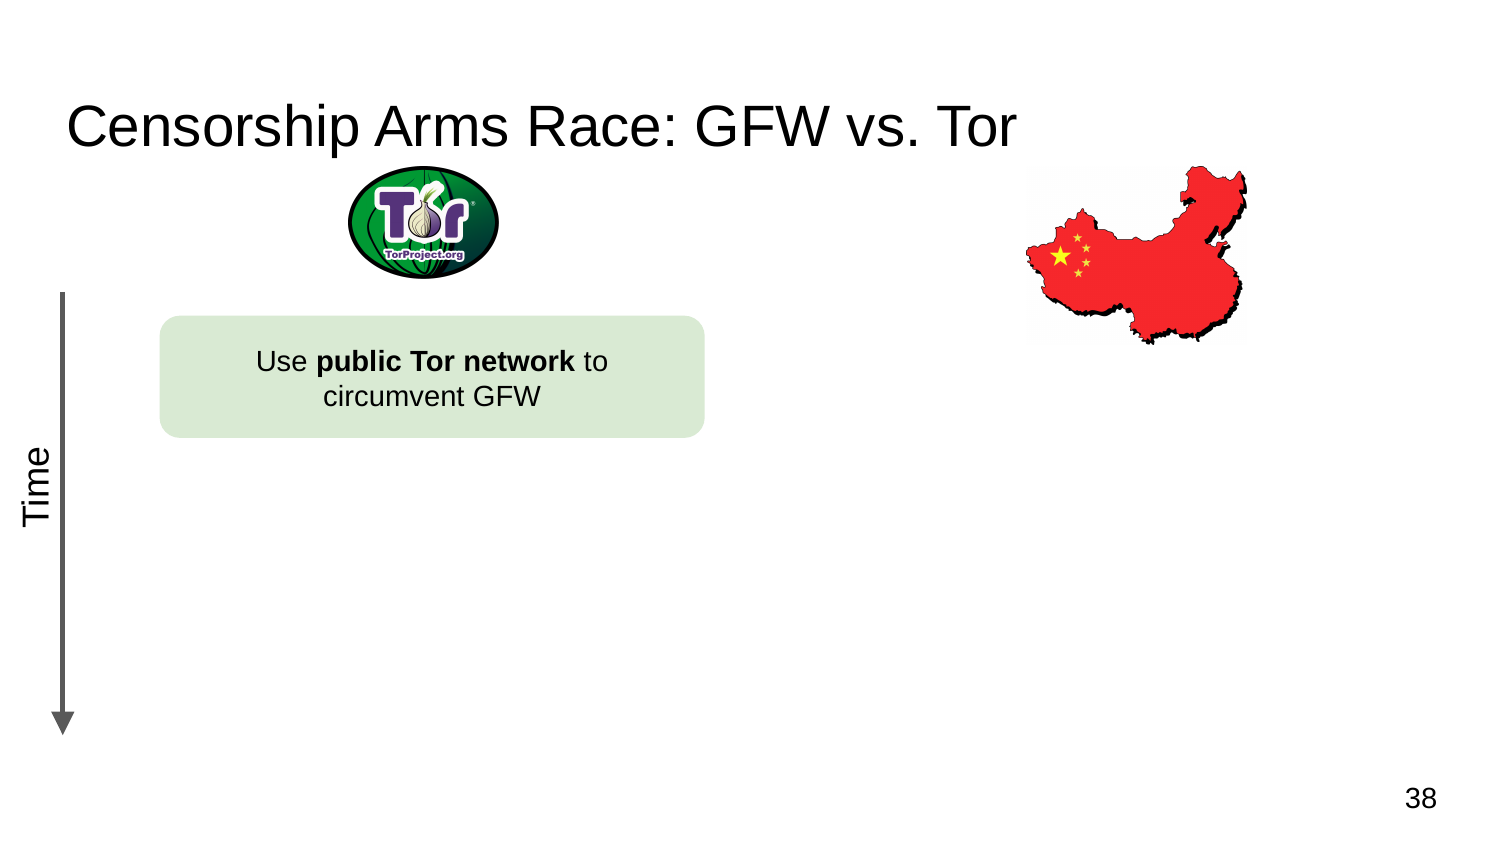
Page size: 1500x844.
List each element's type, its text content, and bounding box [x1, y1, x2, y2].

slide_number 38 [1389, 764, 1480, 830]
picture [1026, 166, 1247, 345]
title Censorship Arms Race: GFW vs. Tor [51, 72, 1449, 167]
text_box Time [0, 421, 54, 544]
text_box Use public Tor network to circumvent GFW [159, 315, 705, 438]
picture [348, 166, 499, 280]
